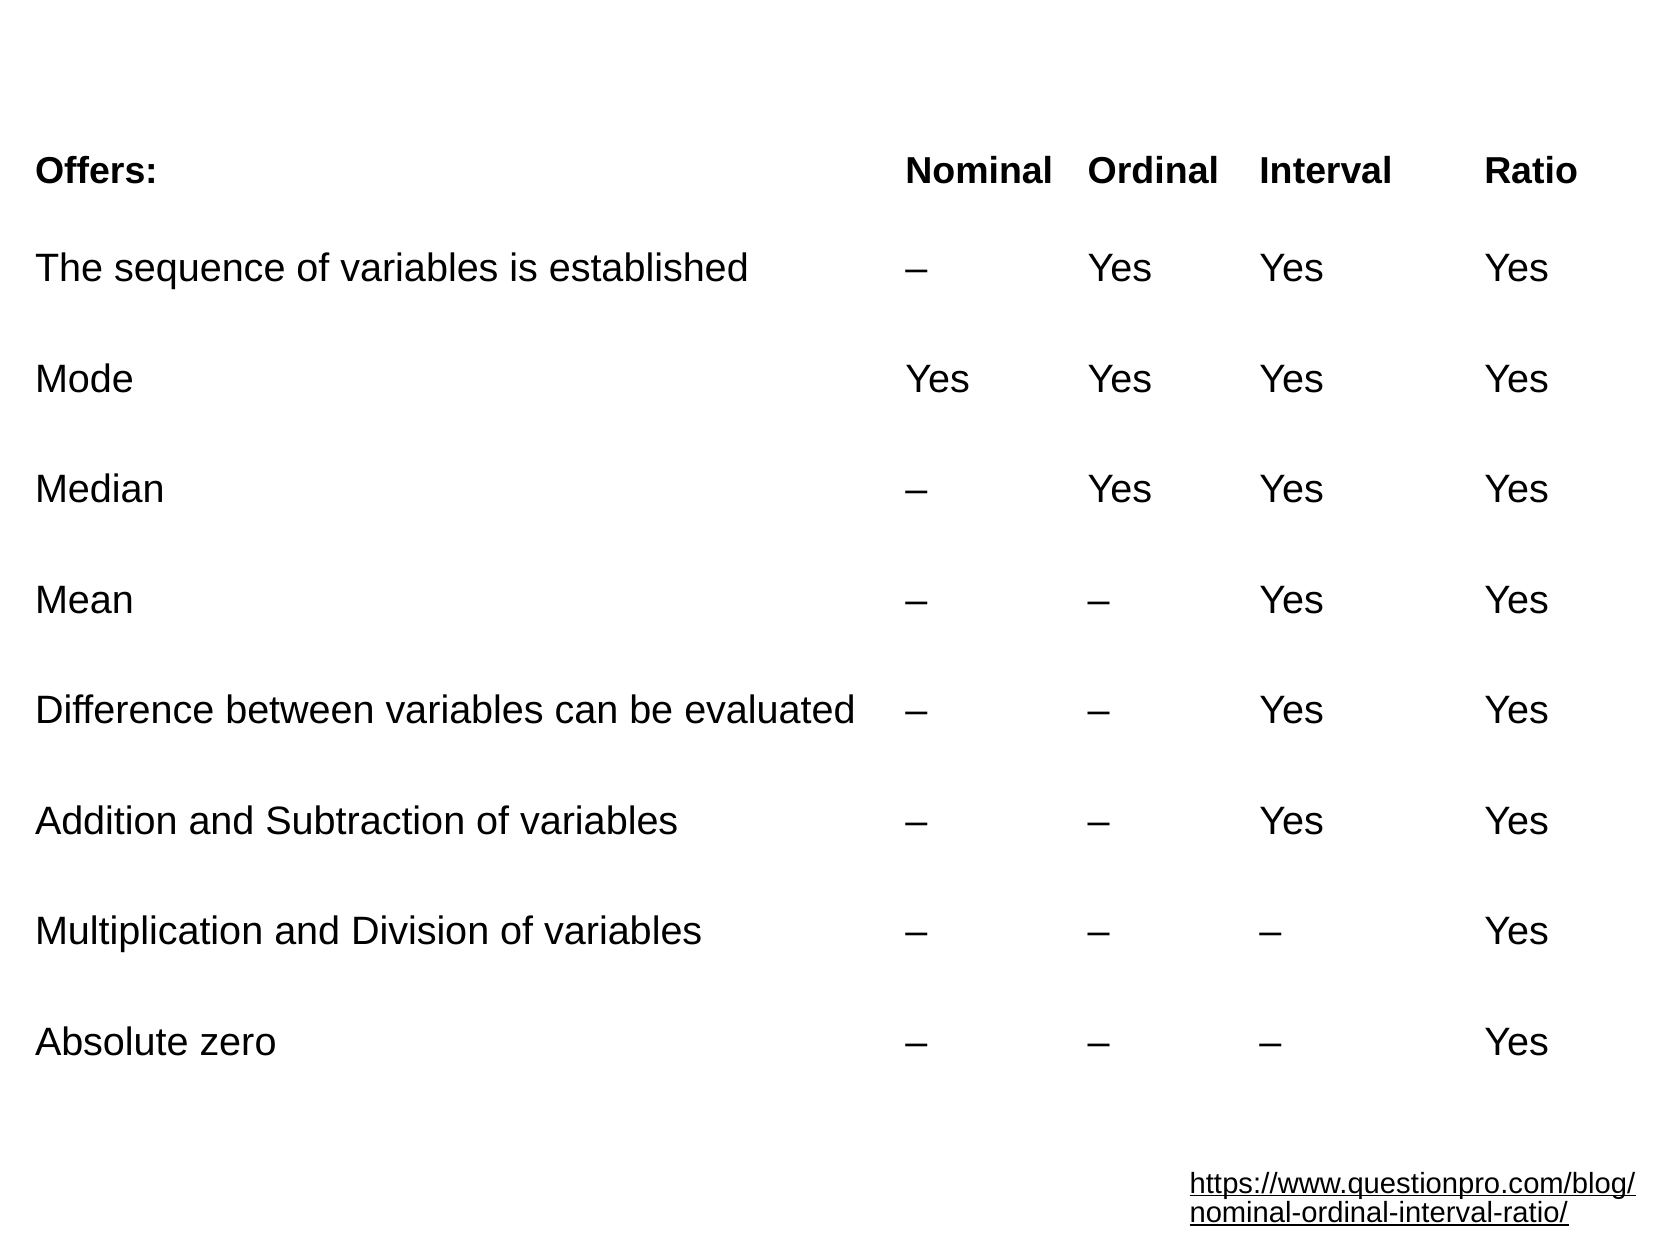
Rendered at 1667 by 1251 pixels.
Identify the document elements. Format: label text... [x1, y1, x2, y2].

table_cell Mean [20, 563, 890, 673]
table_cell Yes [1469, 452, 1616, 563]
table_cell Addition and Subtraction of variables [20, 784, 890, 894]
table_cell Yes [1469, 563, 1616, 673]
table_header Ordinal [1073, 135, 1244, 231]
table_cell Yes [1469, 673, 1616, 784]
table_cell Yes [1073, 342, 1244, 452]
table_cell – [1073, 894, 1244, 1005]
text_box https://www.questionpro.com/blog/nominal-ordinal-interval-ratio/ [1174, 1148, 1667, 1249]
table_cell – [890, 452, 1073, 563]
table_cell Multiplication and Division of variables [20, 894, 890, 1005]
table_cell Yes [1073, 231, 1244, 342]
table_cell Yes [1244, 231, 1469, 342]
table_cell Difference between variables can be evaluated [20, 673, 890, 784]
table_cell Yes [890, 342, 1073, 452]
table_cell Yes [1469, 1005, 1616, 1115]
table_header Nominal [890, 135, 1073, 231]
table_header Ratio [1469, 135, 1616, 231]
table_cell Yes [1244, 452, 1469, 563]
table_cell – [1244, 1005, 1469, 1115]
table_cell Yes [1244, 563, 1469, 673]
table_cell – [1244, 894, 1469, 1005]
table_cell Yes [1244, 342, 1469, 452]
table_cell – [890, 231, 1073, 342]
table_cell Mode [20, 342, 890, 452]
table_cell – [890, 894, 1073, 1005]
table_cell Yes [1469, 231, 1616, 342]
table_cell – [890, 784, 1073, 894]
table_cell Yes [1073, 452, 1244, 563]
table_cell – [1073, 1005, 1244, 1115]
table_cell Median [20, 452, 890, 563]
table_cell Yes [1469, 894, 1616, 1005]
table_cell – [1073, 673, 1244, 784]
table_cell Absolute zero [20, 1005, 890, 1115]
table_cell Yes [1469, 342, 1616, 452]
table_cell Yes [1244, 784, 1469, 894]
table_cell – [1073, 784, 1244, 894]
table_cell Yes [1469, 784, 1616, 894]
table_cell – [890, 673, 1073, 784]
table_cell – [890, 1005, 1073, 1115]
table_cell – [1073, 563, 1244, 673]
table_header Interval [1244, 135, 1469, 231]
table_cell The sequence of variables is established [20, 231, 890, 342]
table_cell Yes [1244, 673, 1469, 784]
table_cell – [890, 563, 1073, 673]
table_header Offers: [20, 135, 890, 231]
